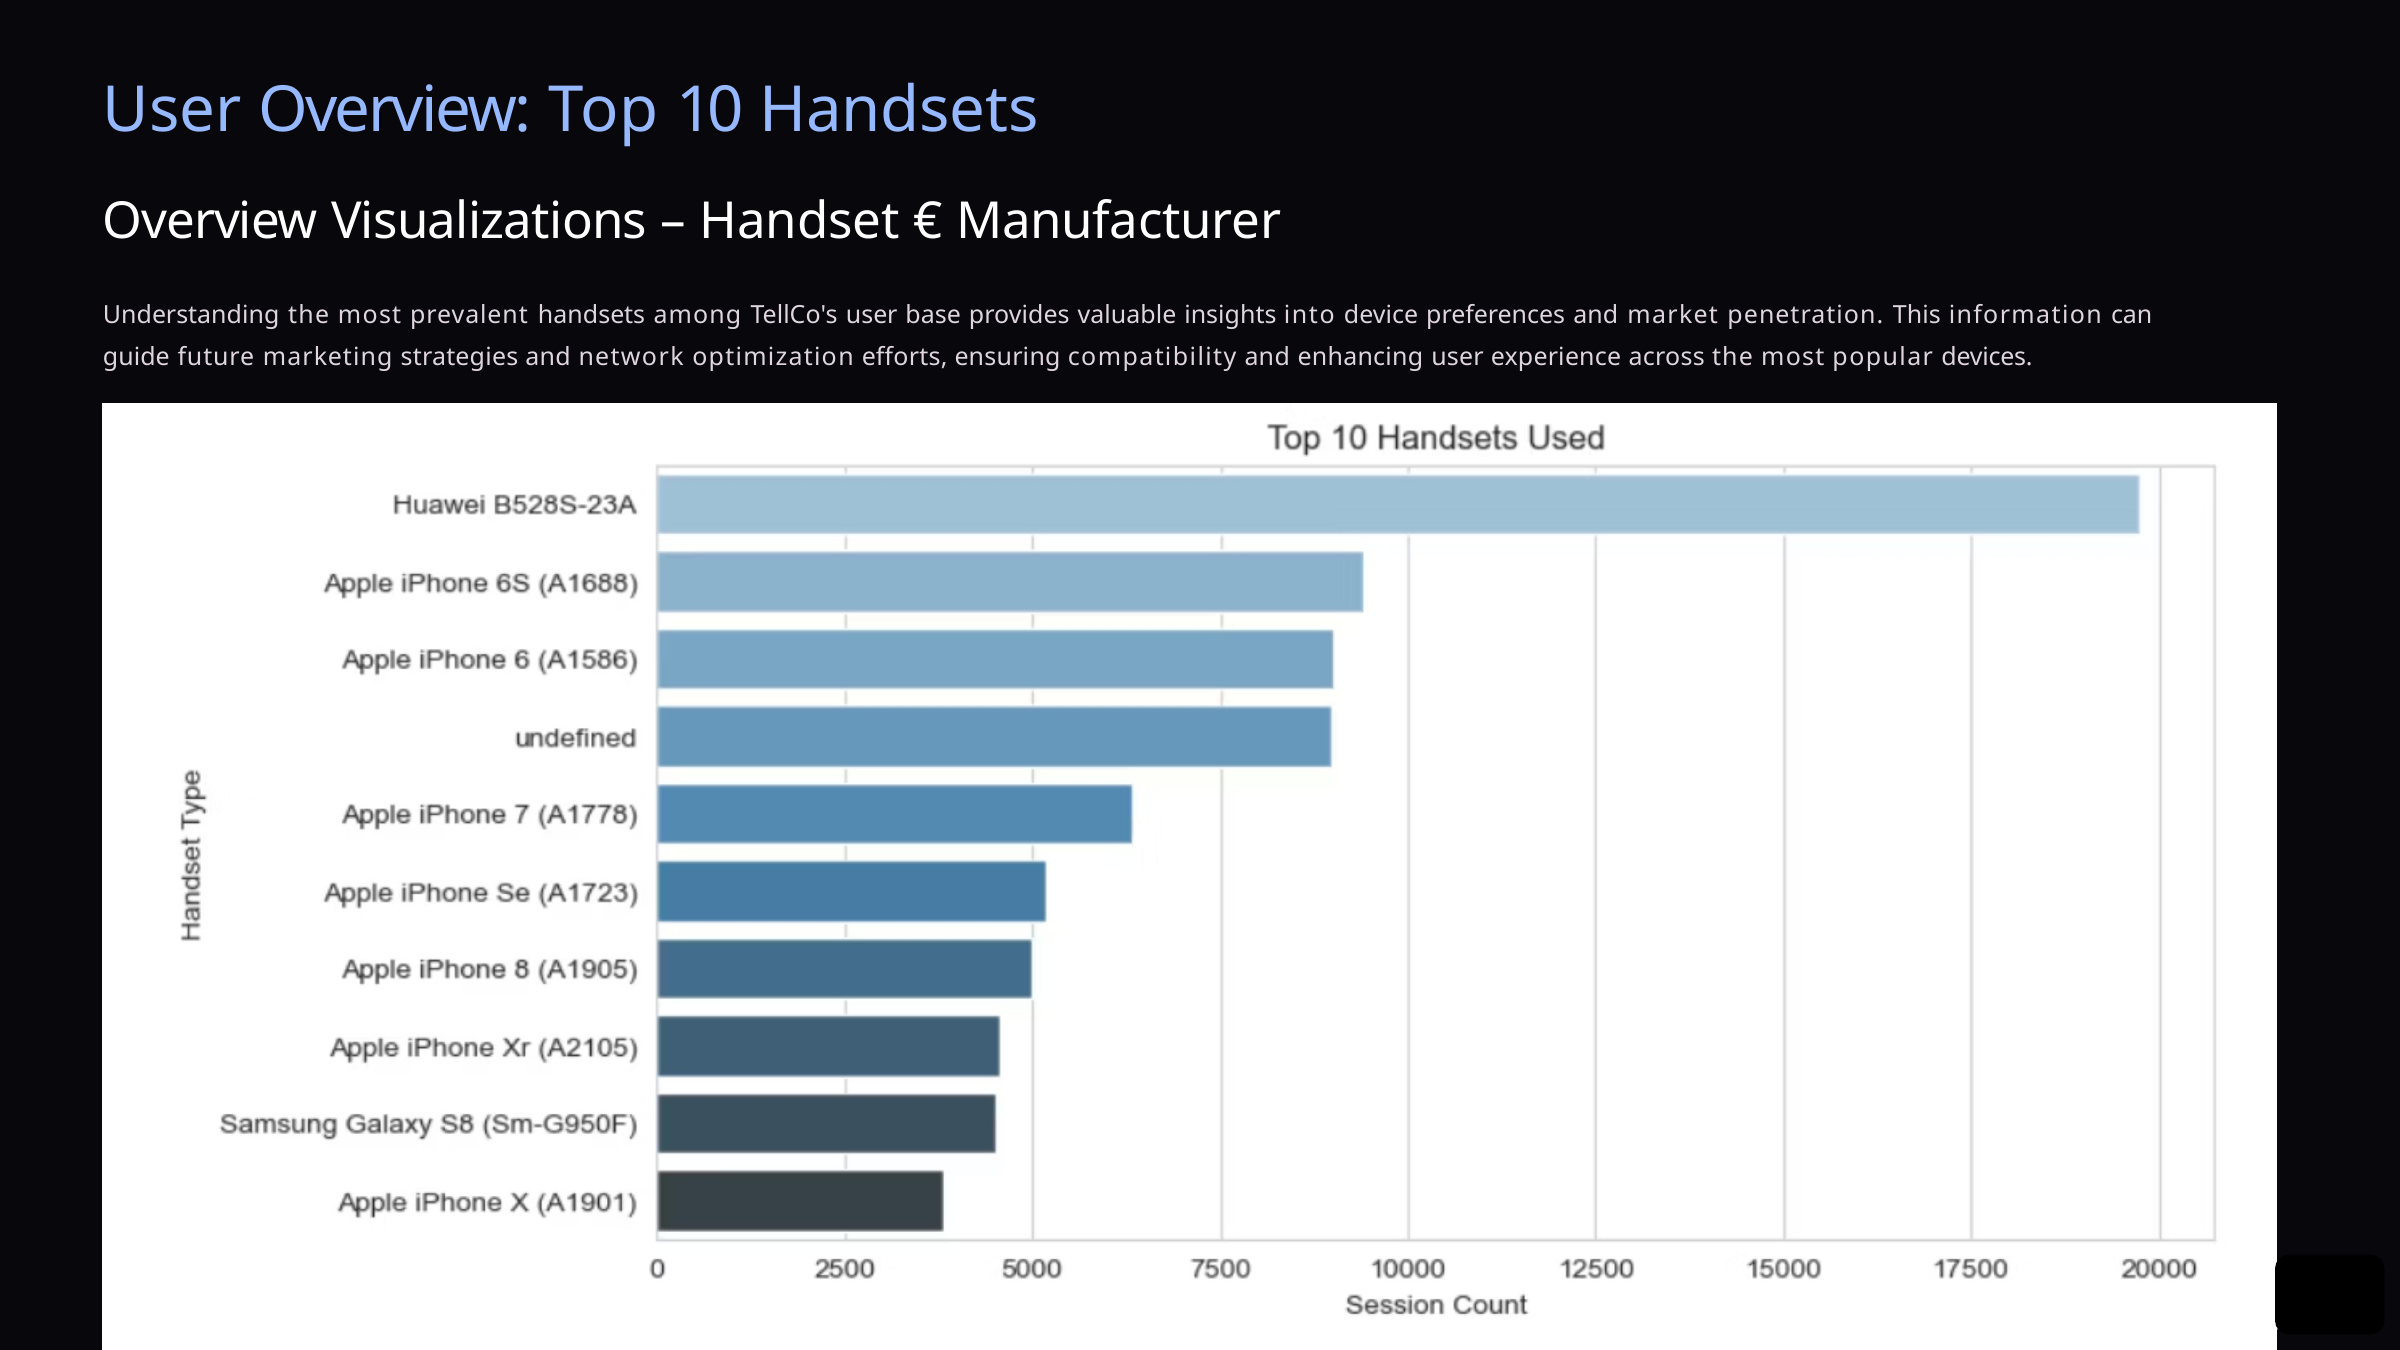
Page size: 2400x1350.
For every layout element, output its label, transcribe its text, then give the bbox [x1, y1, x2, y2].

title User Overview: Top 10 Handsets [100, 66, 1114, 185]
text_box Overview Visualizations – Handset € Manufacturer Understanding the most prevalent handsets among TellCo's user base provides valuable insights into device preferences and market penetration. This information can guide future marketing strategies and network optimization efforts, ensuring compatibility and enhancing user experience across the most popular devices. [100, 185, 2195, 371]
picture [102, 403, 2389, 1350]
